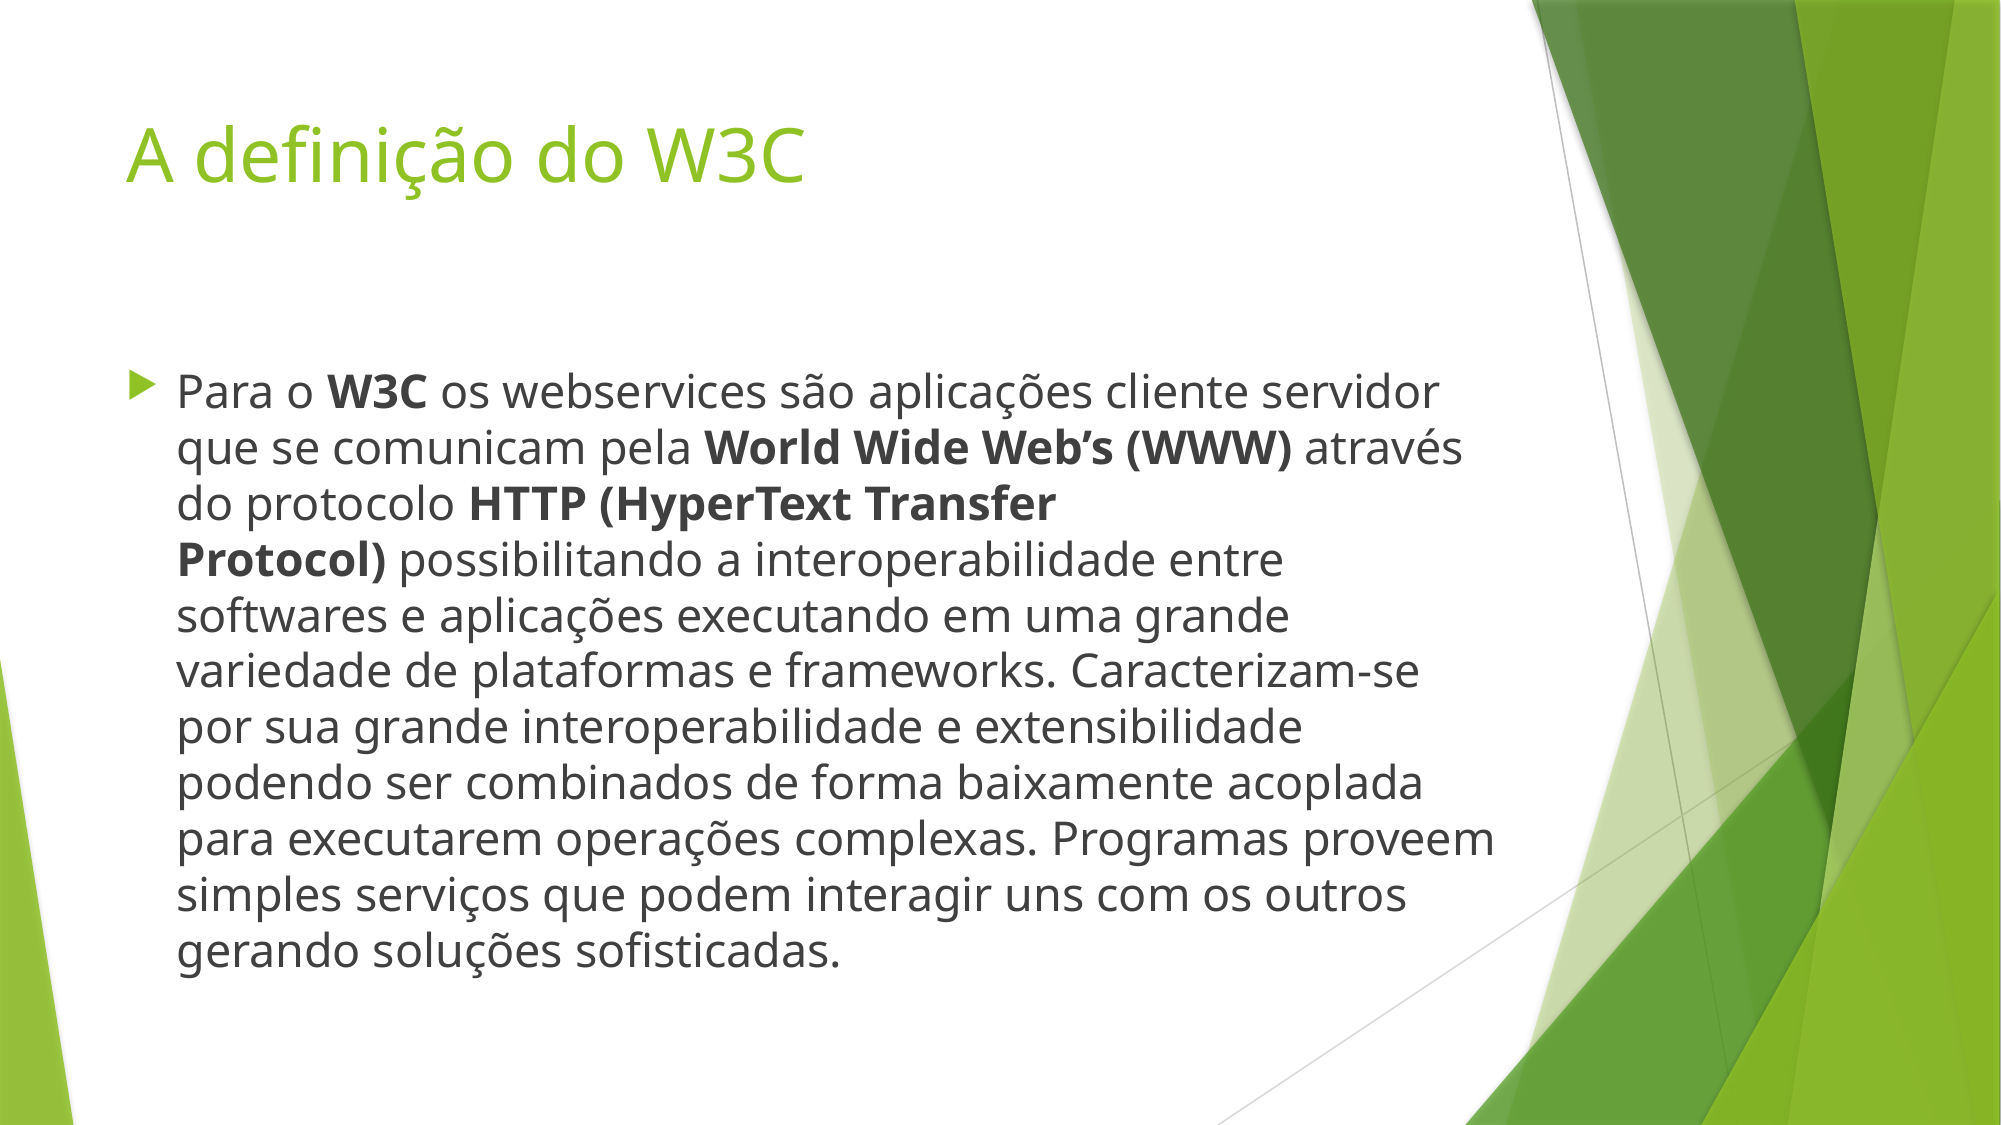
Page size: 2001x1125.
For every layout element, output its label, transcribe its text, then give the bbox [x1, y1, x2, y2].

title A definição do W3C [111, 99, 1522, 317]
list Para o W3C os webservices são aplicações cliente servidor que se comunicam pela World Wide Web’s (WWW) através do protocolo HTTP (HyperText Transfer Protocol) possibilitando a interoperabilidade entre softwares e aplicações executando em uma grande variedade de plataformas e frameworks. Caracterizam-se por sua grande interoperabilidade e extensibilidade podendo ser combinados de forma baixamente acoplada para executarem operações complexas. Programas proveem simples serviços que podem interagir uns com os outros gerando soluções sofisticadas. [111, 354, 1522, 992]
